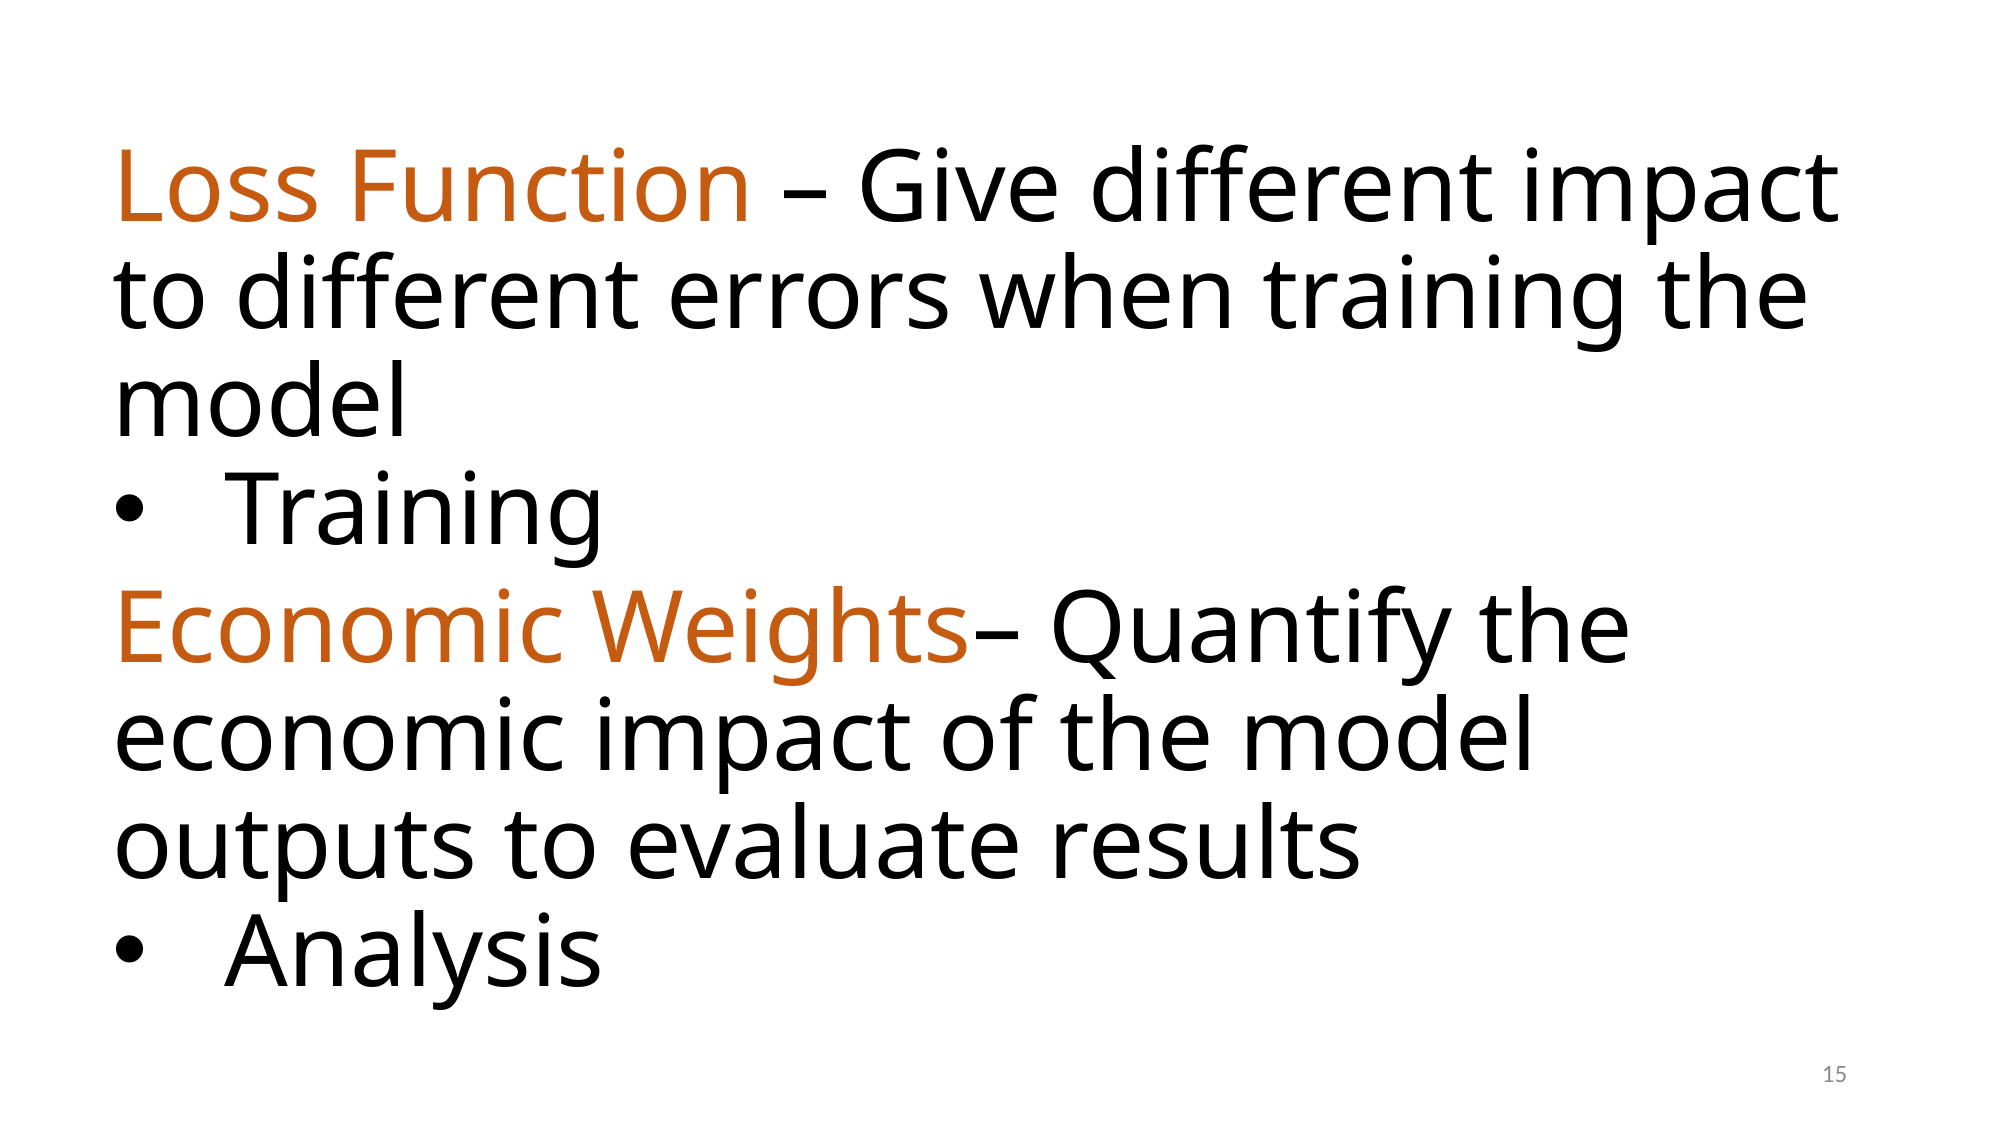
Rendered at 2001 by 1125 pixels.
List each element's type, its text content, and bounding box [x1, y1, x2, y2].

slide_number 15 [1412, 1042, 1863, 1103]
